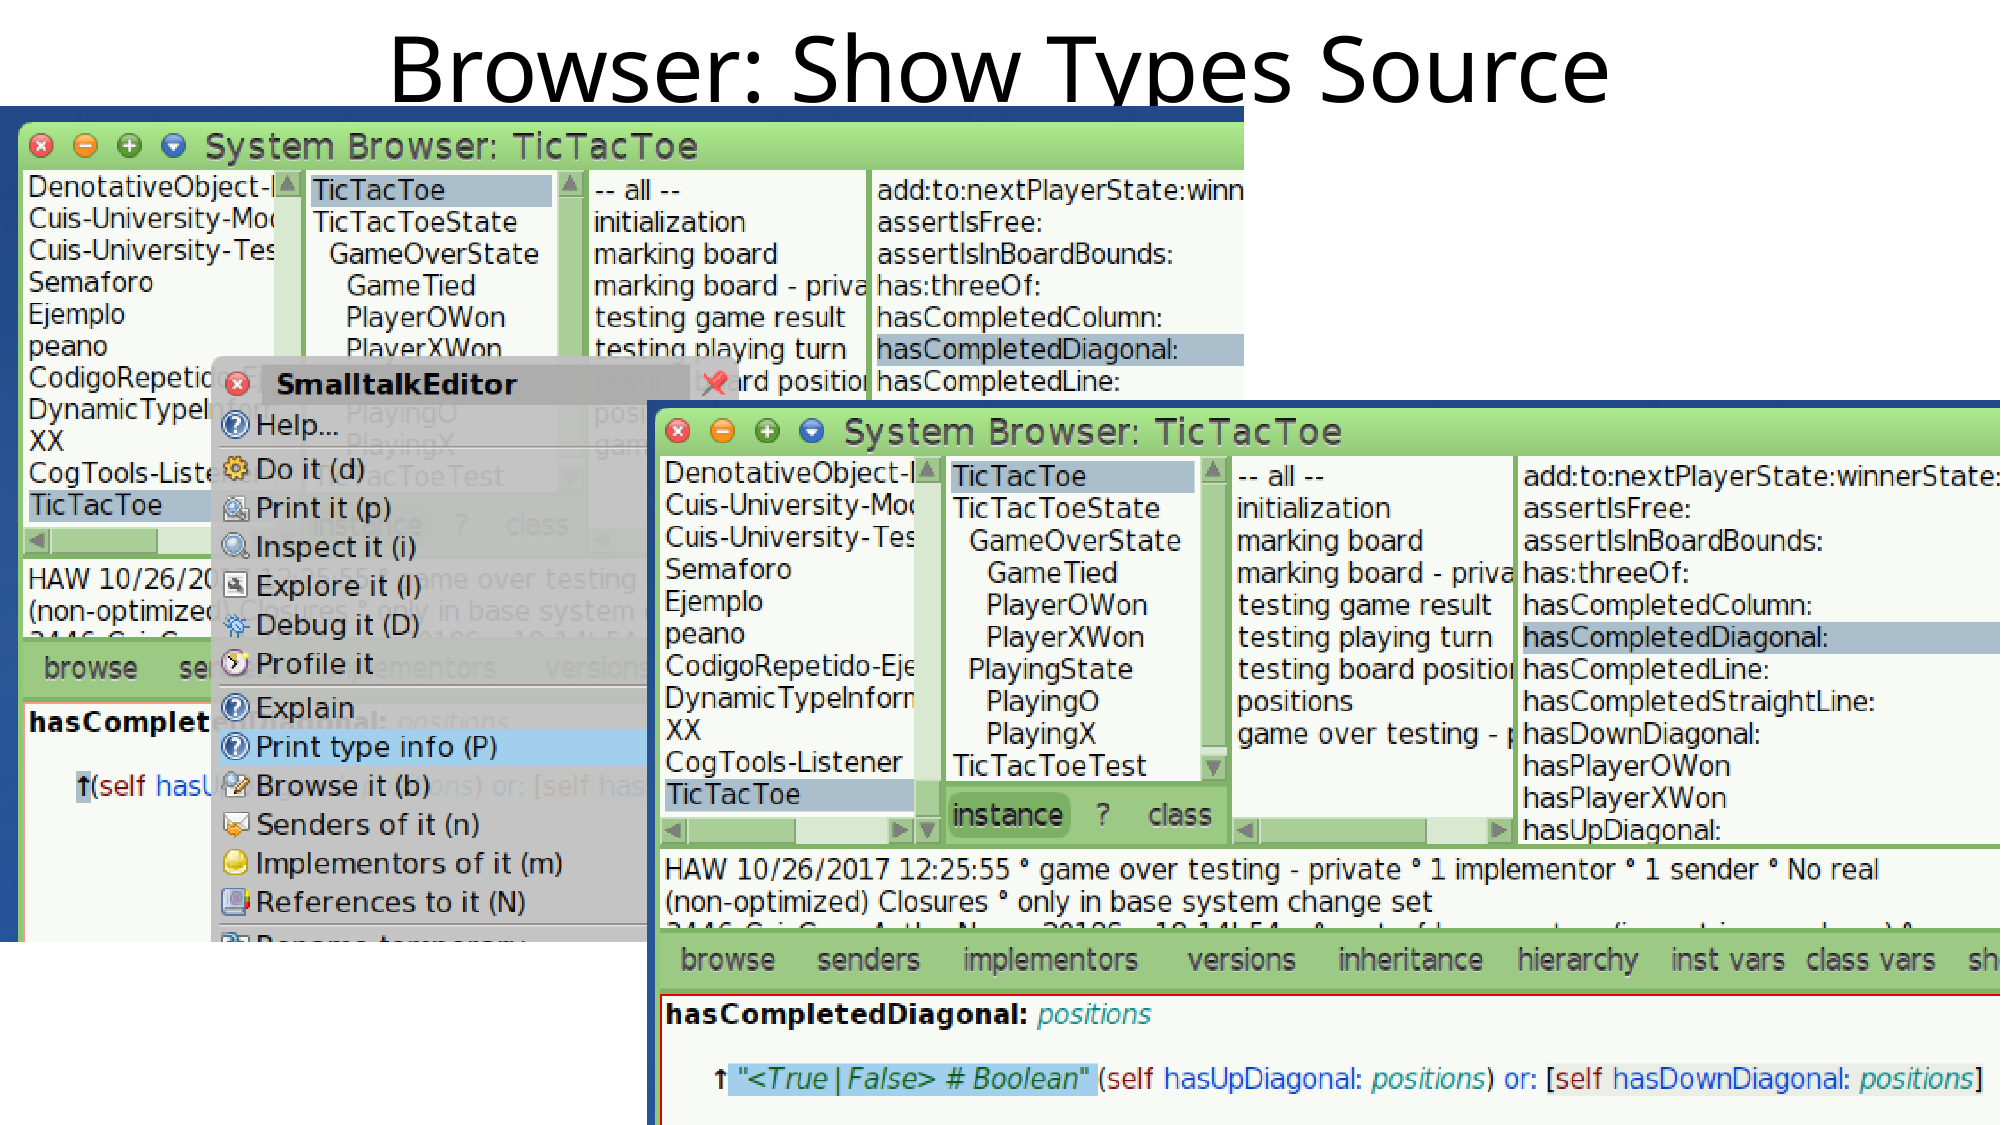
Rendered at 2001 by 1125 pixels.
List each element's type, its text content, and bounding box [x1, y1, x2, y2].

picture [0, 106, 2000, 1125]
title Browser: Show Types Source [137, 0, 1863, 182]
